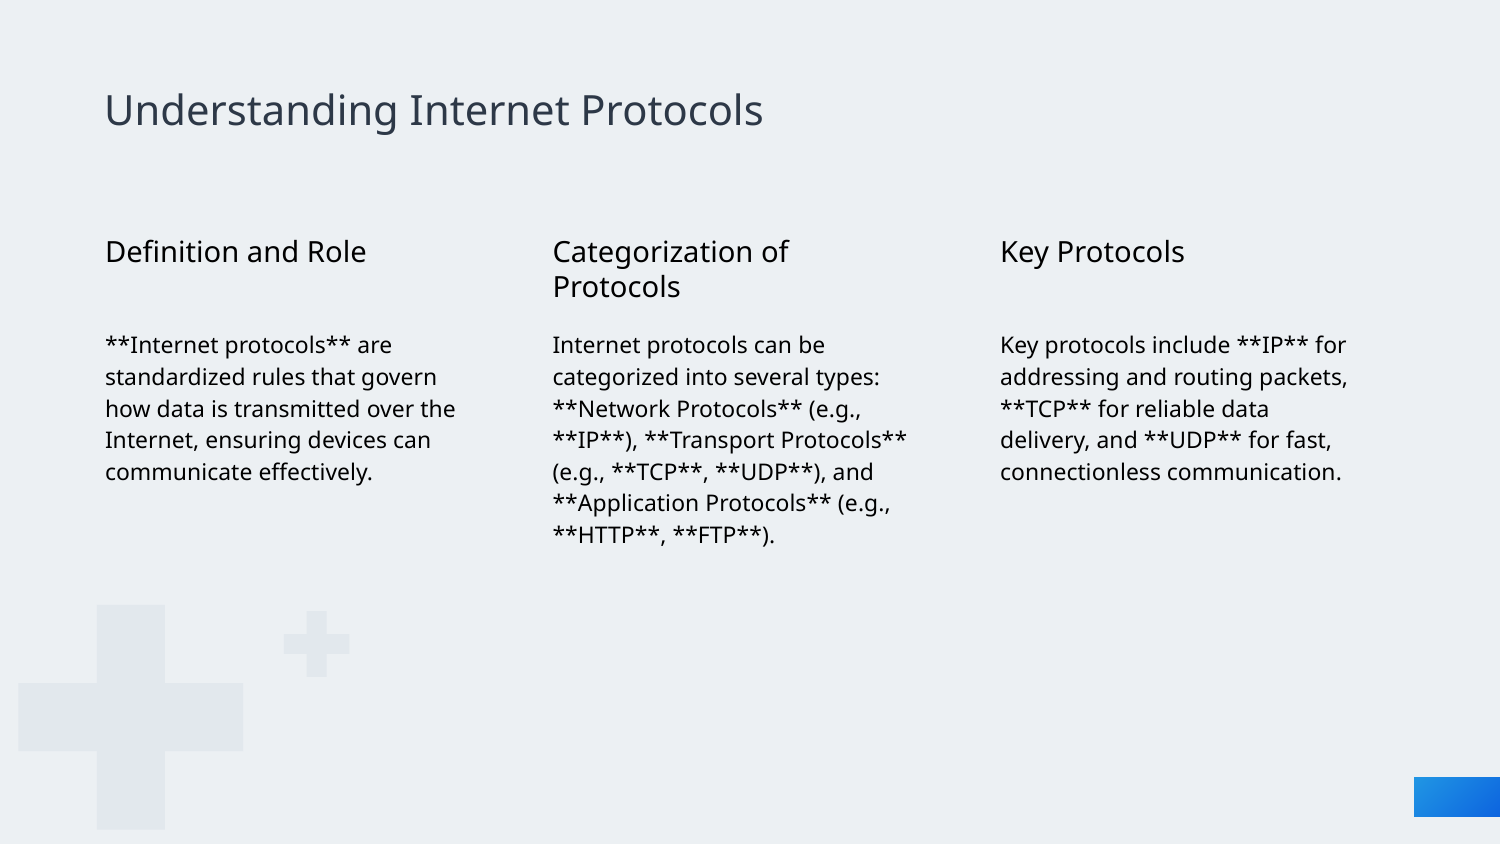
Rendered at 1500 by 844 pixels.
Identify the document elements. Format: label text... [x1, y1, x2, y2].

title Understanding Internet Protocols [92, 72, 1408, 167]
list Key protocols include **IP** for addressing and routing packets, **TCP** for reliable data delivery, and **UDP** for fast, connectionless communication. [988, 315, 1373, 663]
subtitle Key Protocols [988, 222, 1373, 266]
subtitle Categorization of Protocols [541, 222, 925, 266]
list Internet protocols can be categorized into several types: **Network Protocols** (e.g., **IP**), **Transport Protocols** (e.g., **TCP**, **UDP**), and **Application Protocols** (e.g., **HTTP**, **FTP**). [541, 315, 925, 663]
subtitle Definition and Role [93, 222, 478, 266]
list **Internet protocols** are standardized rules that govern how data is transmitted over the Internet, ensuring devices can communicate effectively. [93, 315, 478, 663]
